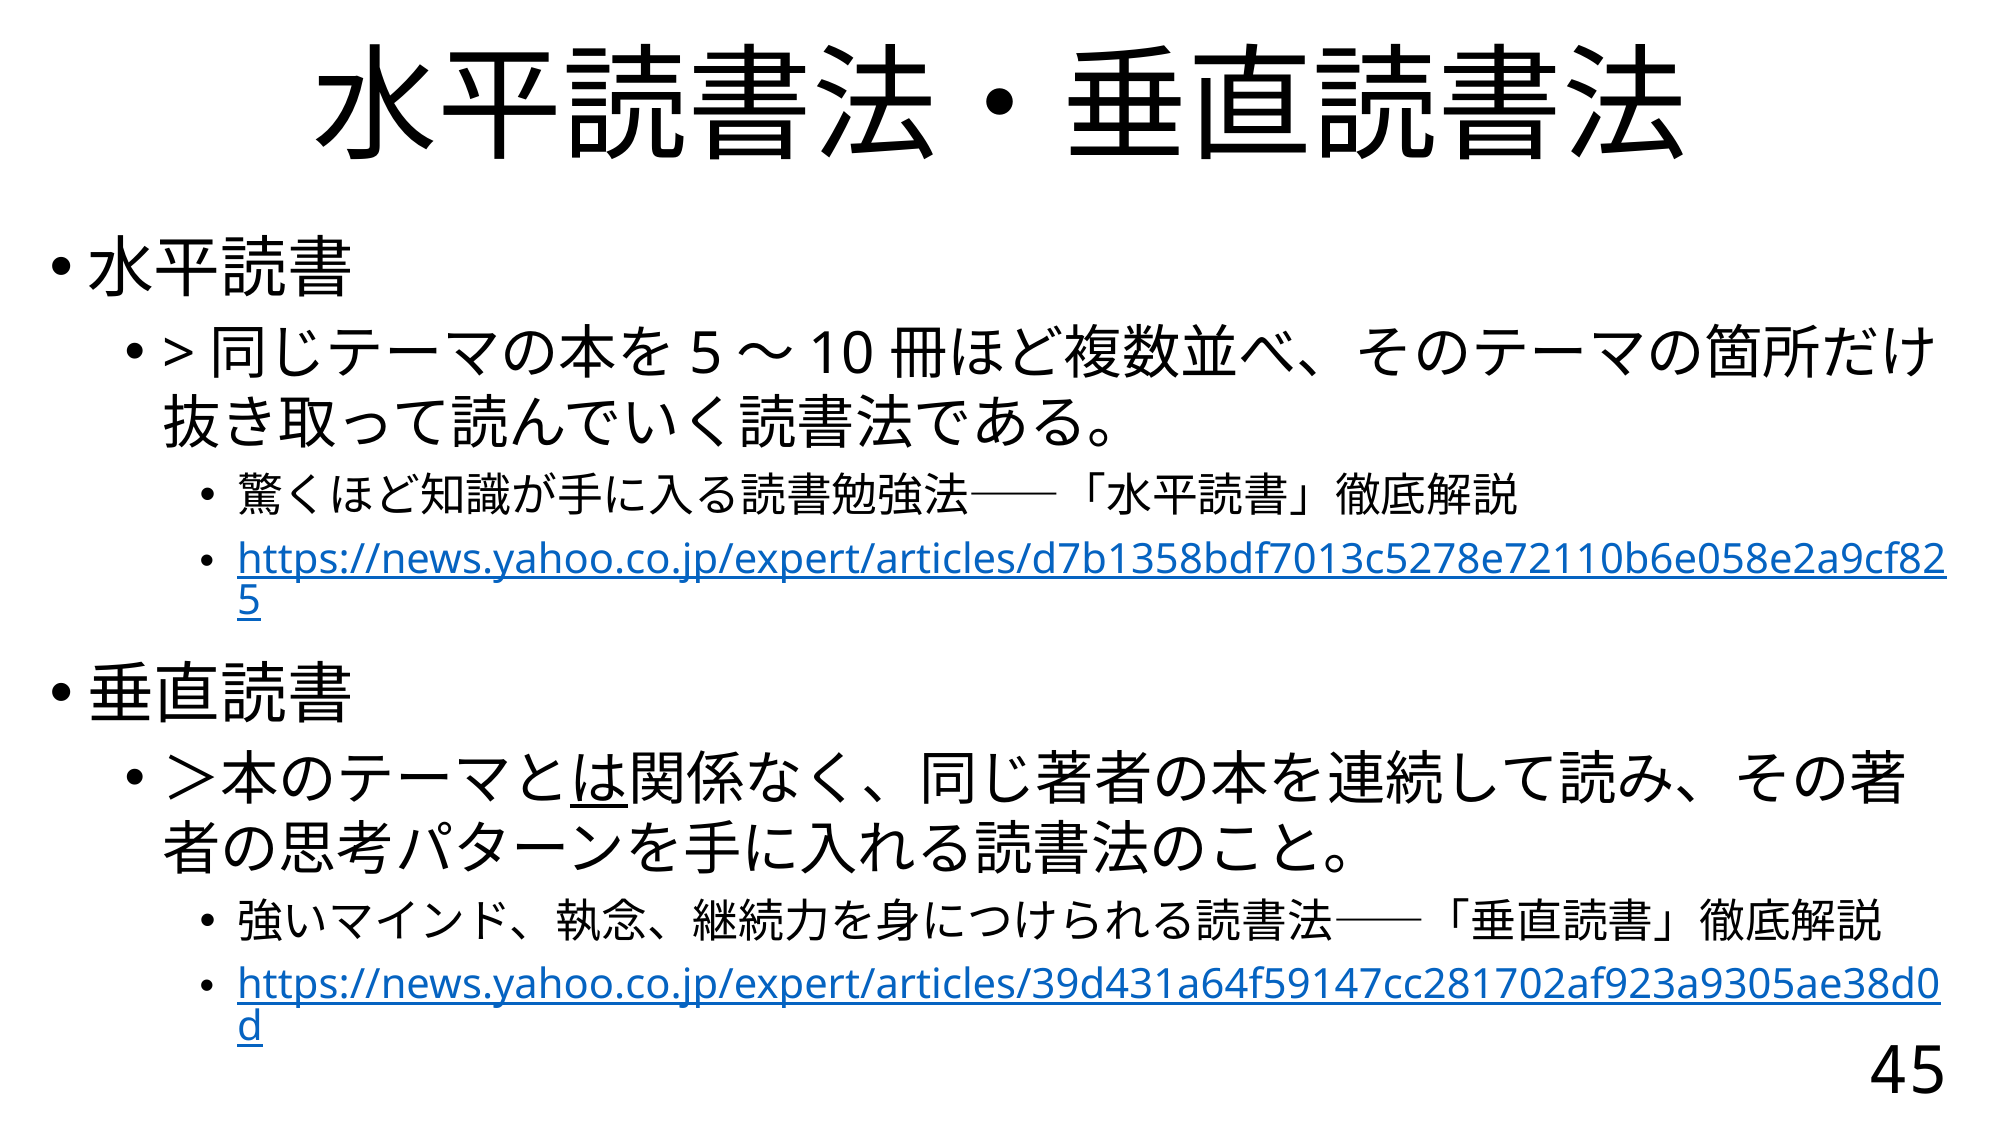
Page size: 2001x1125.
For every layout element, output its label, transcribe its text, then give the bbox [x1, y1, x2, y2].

title 水平読書法・垂直読書法 [137, 0, 1863, 217]
list 水平読書 >同じテーマの本を5～10冊ほど複数並べ、そのテーマの箇所だけ抜き取って読んでいく読書法である。 驚くほど知識が手に入る読書勉強法――「水平読書」徹底解説 https://news.yahoo.co.jp/expert/articles/d7b1358bdf7013c5278e72110b6e058e2a9cf825 垂直読書 ＞本のテーマとは関係なく、同じ著者の本を連続して読み、その著者の思考パターンを手に入れる読書法のこと。 強いマインド、執念、継続力を身につけられる読書法――「垂直読書」徹底解説 https://news.yahoo.co.jp/expert/articles/39d431a64f59147cc281702af923a9305ae38d0d [34, 217, 1966, 1043]
slide_number 45 [1513, 1042, 1964, 1103]
